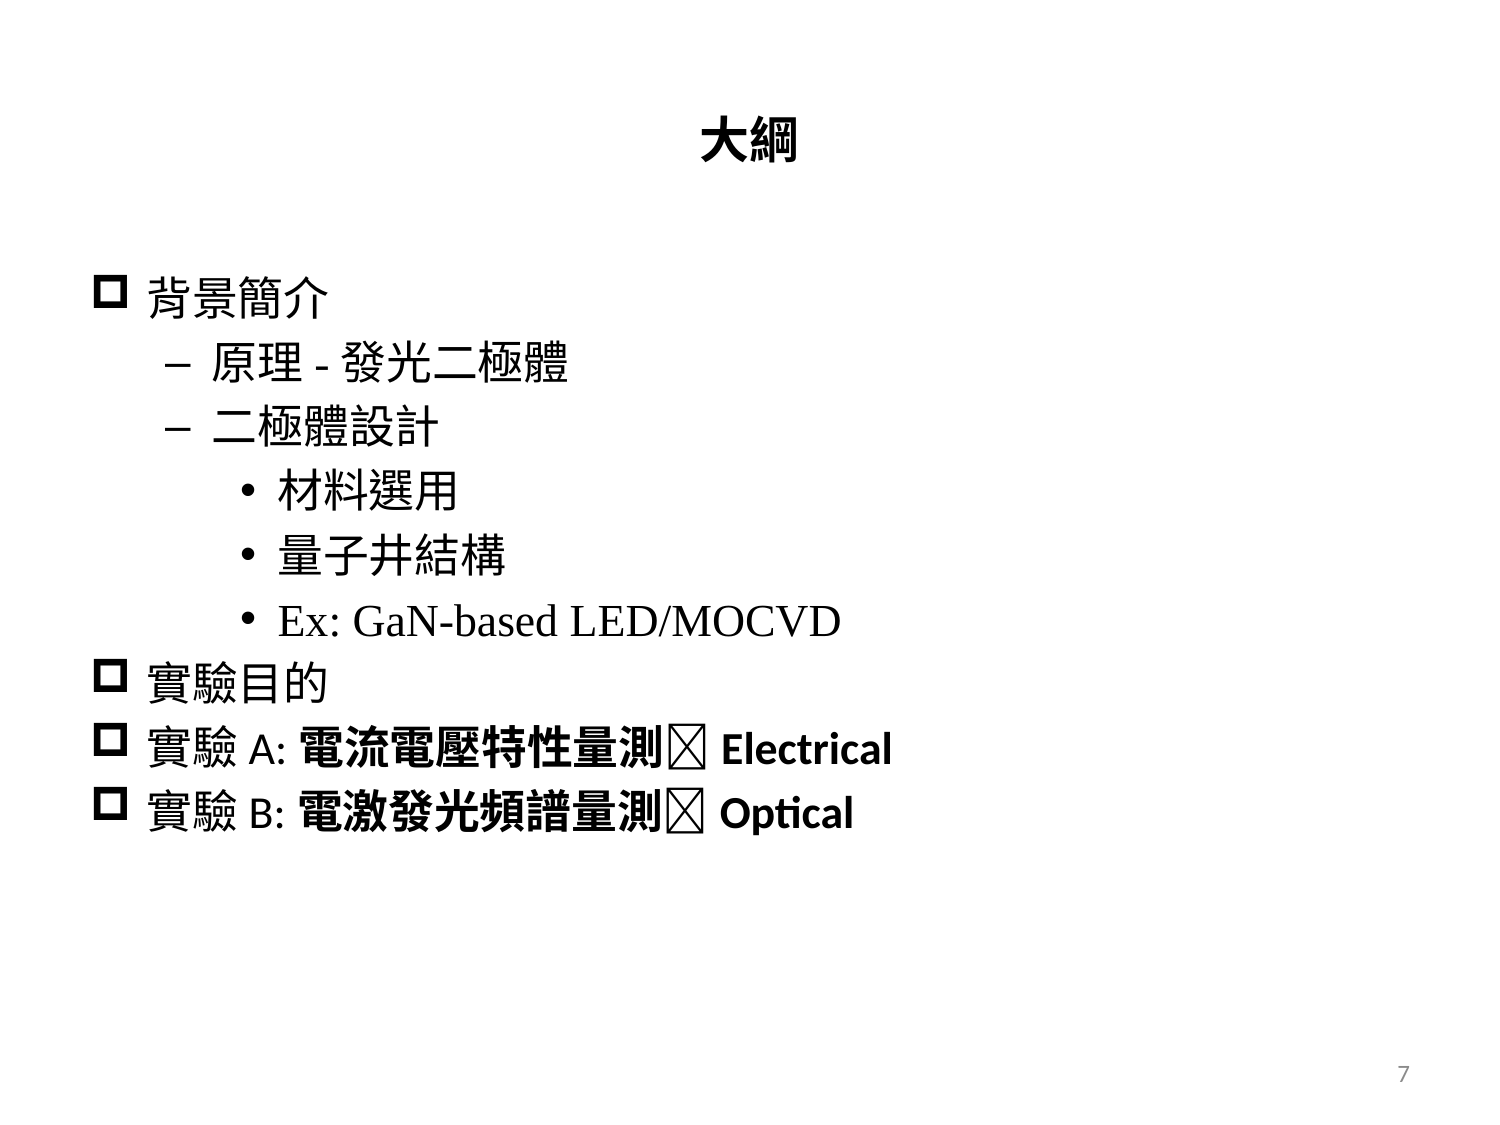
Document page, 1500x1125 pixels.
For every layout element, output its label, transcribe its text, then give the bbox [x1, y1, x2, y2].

slide_number 7 [1074, 1042, 1425, 1103]
list 背景簡介 原理-發光二極體 二極體設計 材料選用 量子井結構 Ex: GaN-based LED/MOCVD 實驗目的 實驗A:電流電壓特性量測Electrical 實驗B:電激發光頻譜量測Optical [75, 262, 1425, 1005]
title 大綱 [75, 45, 1425, 233]
